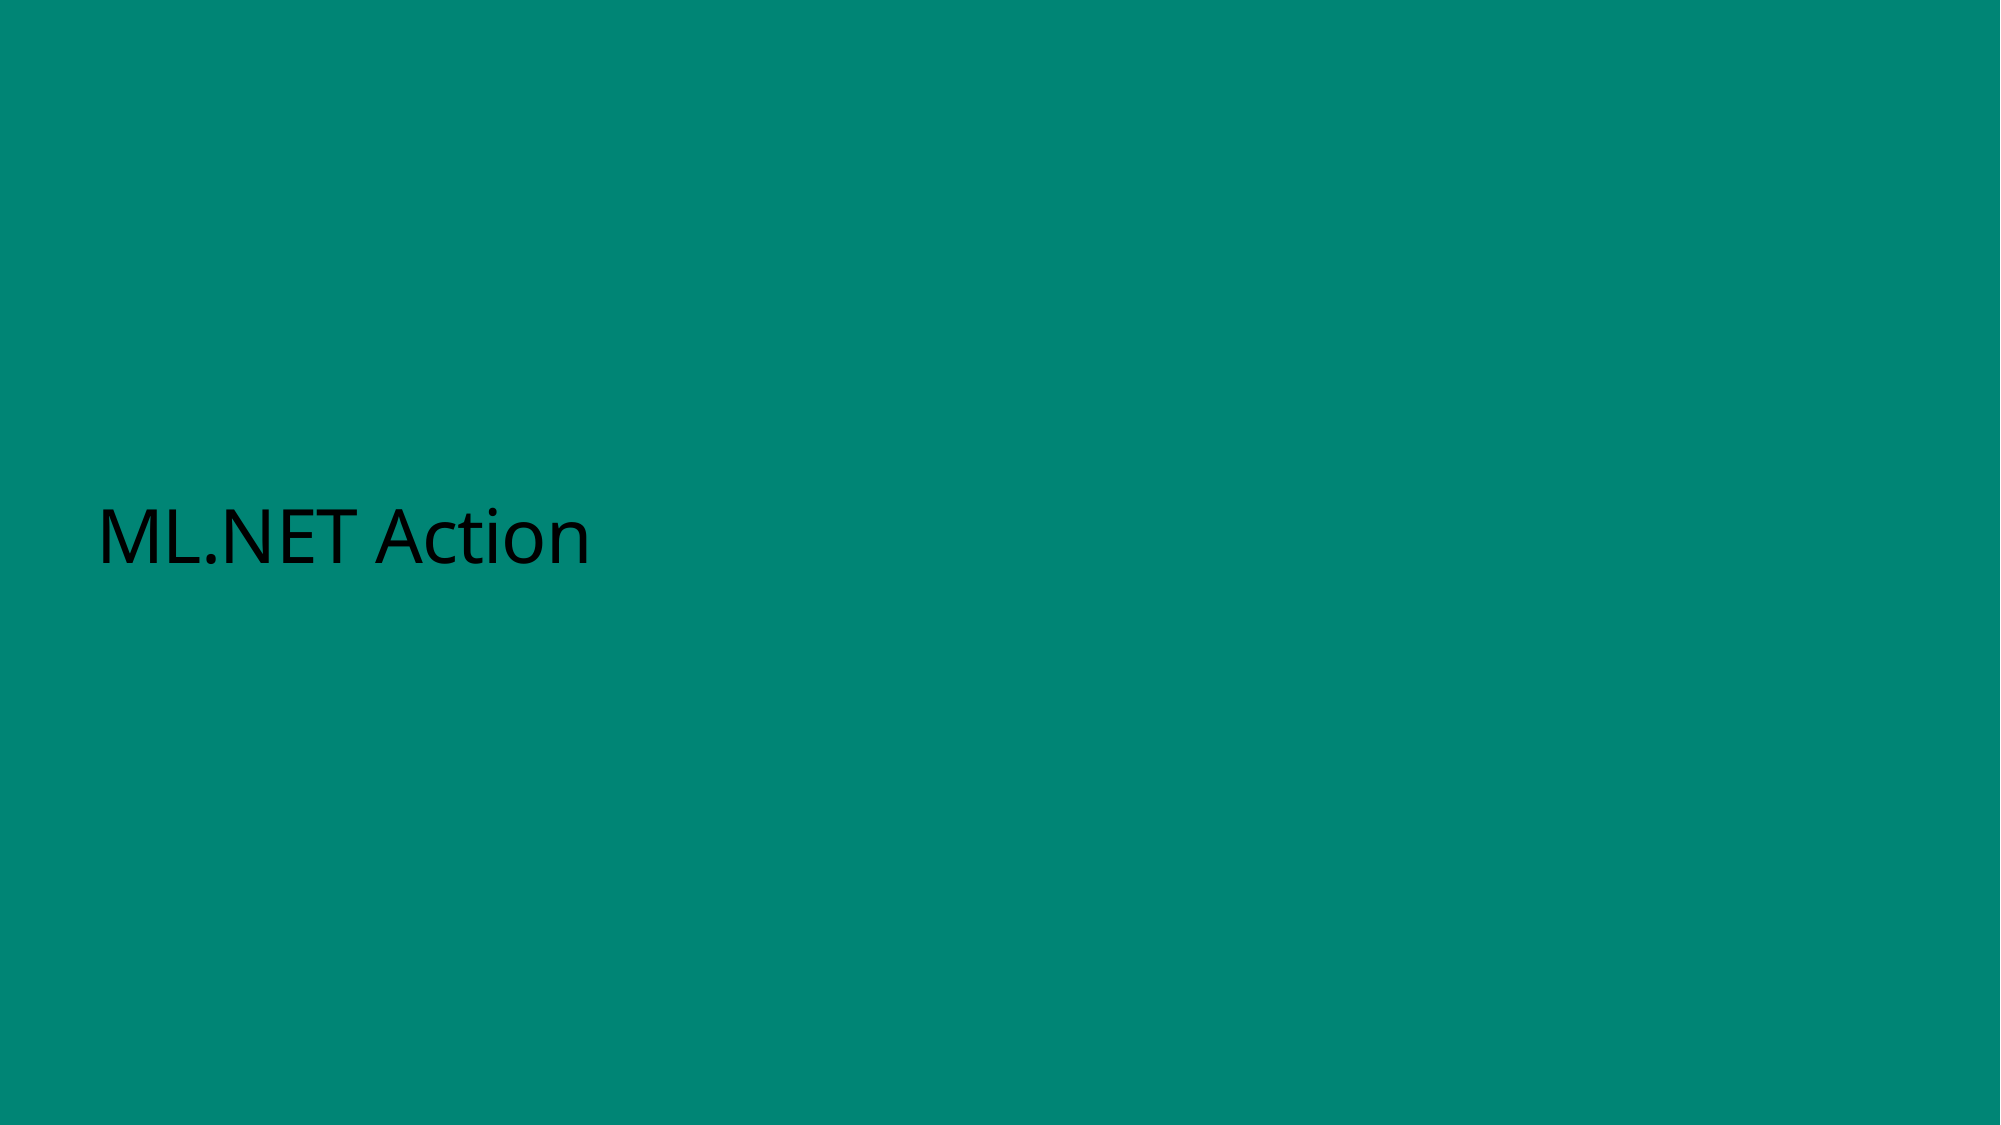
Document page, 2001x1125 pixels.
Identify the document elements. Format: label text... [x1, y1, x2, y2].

title ML.NET Action [96, 498, 1596, 580]
